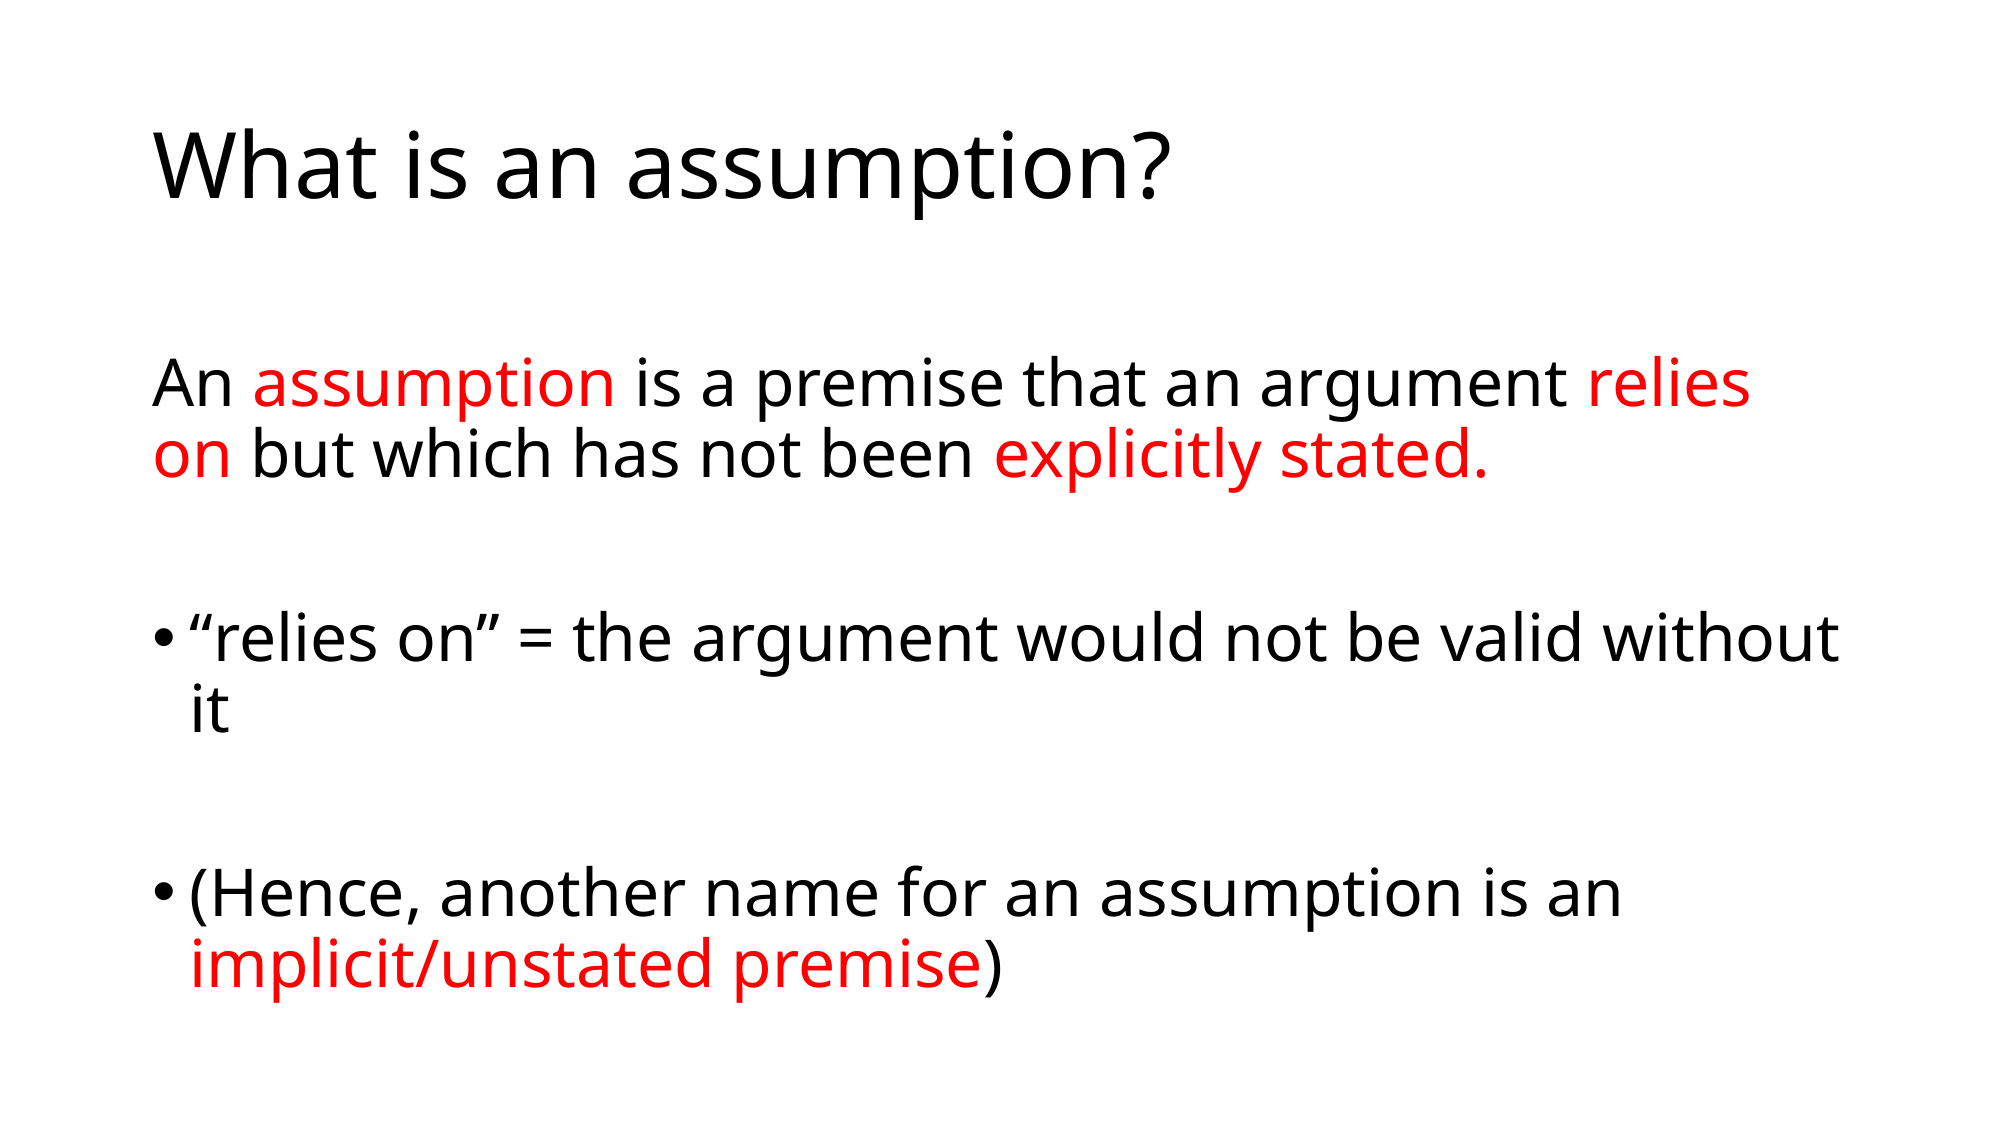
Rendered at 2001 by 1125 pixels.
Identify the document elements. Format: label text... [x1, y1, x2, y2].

list An assumption is a premise that an argument relies on but which has not been explicitly stated. “relies on” = the argument would not be valid without it (Hence, another name for an assumption is an implicit/unstated premise) [137, 242, 1863, 1014]
title What is an assumption? [137, 59, 1863, 242]
